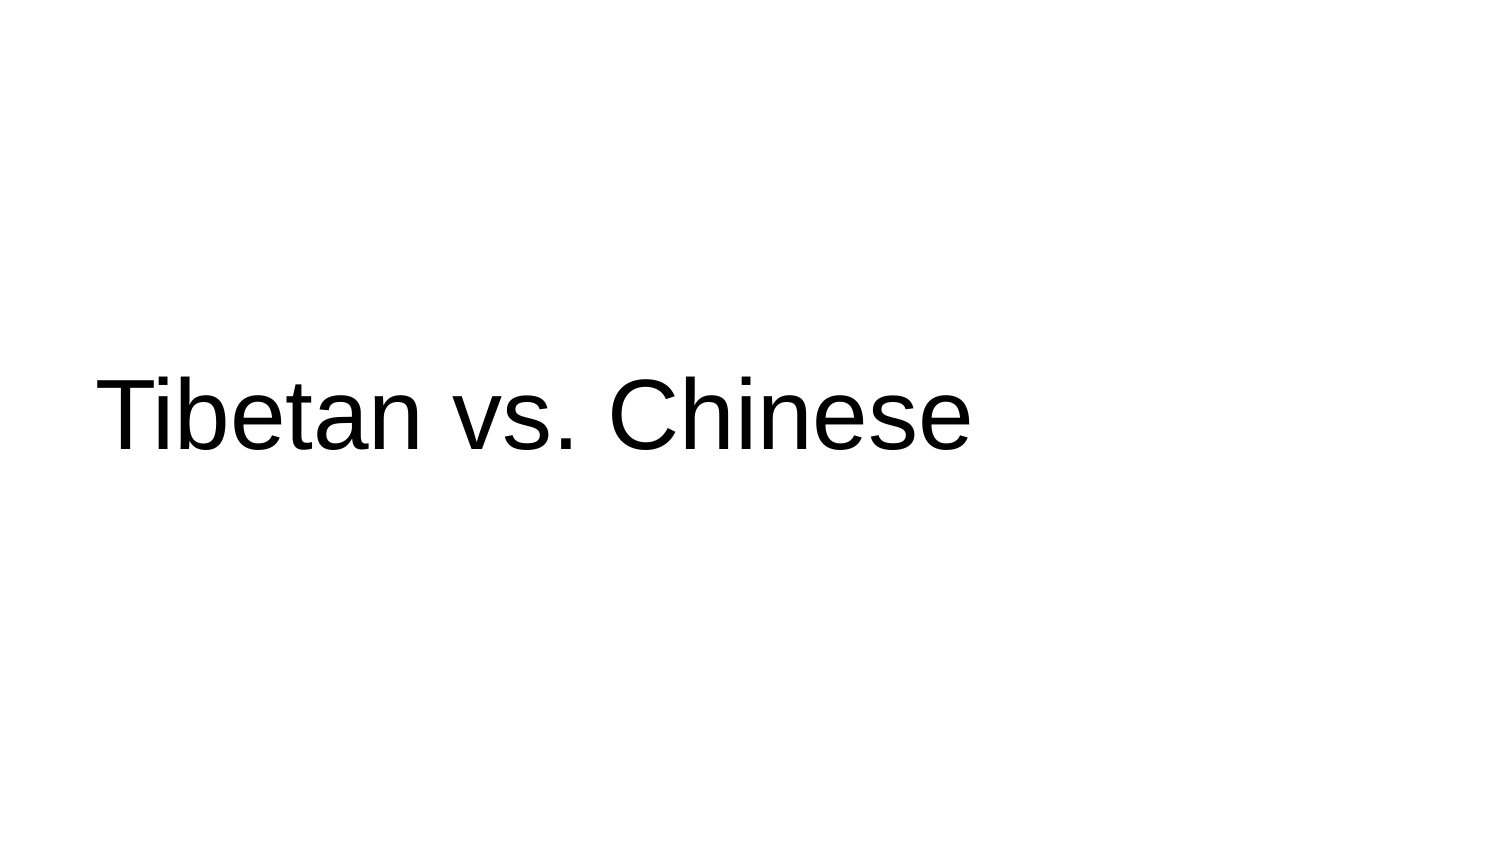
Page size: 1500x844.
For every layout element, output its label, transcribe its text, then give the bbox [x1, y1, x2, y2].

title Tibetan vs. Chinese [80, 73, 1125, 745]
